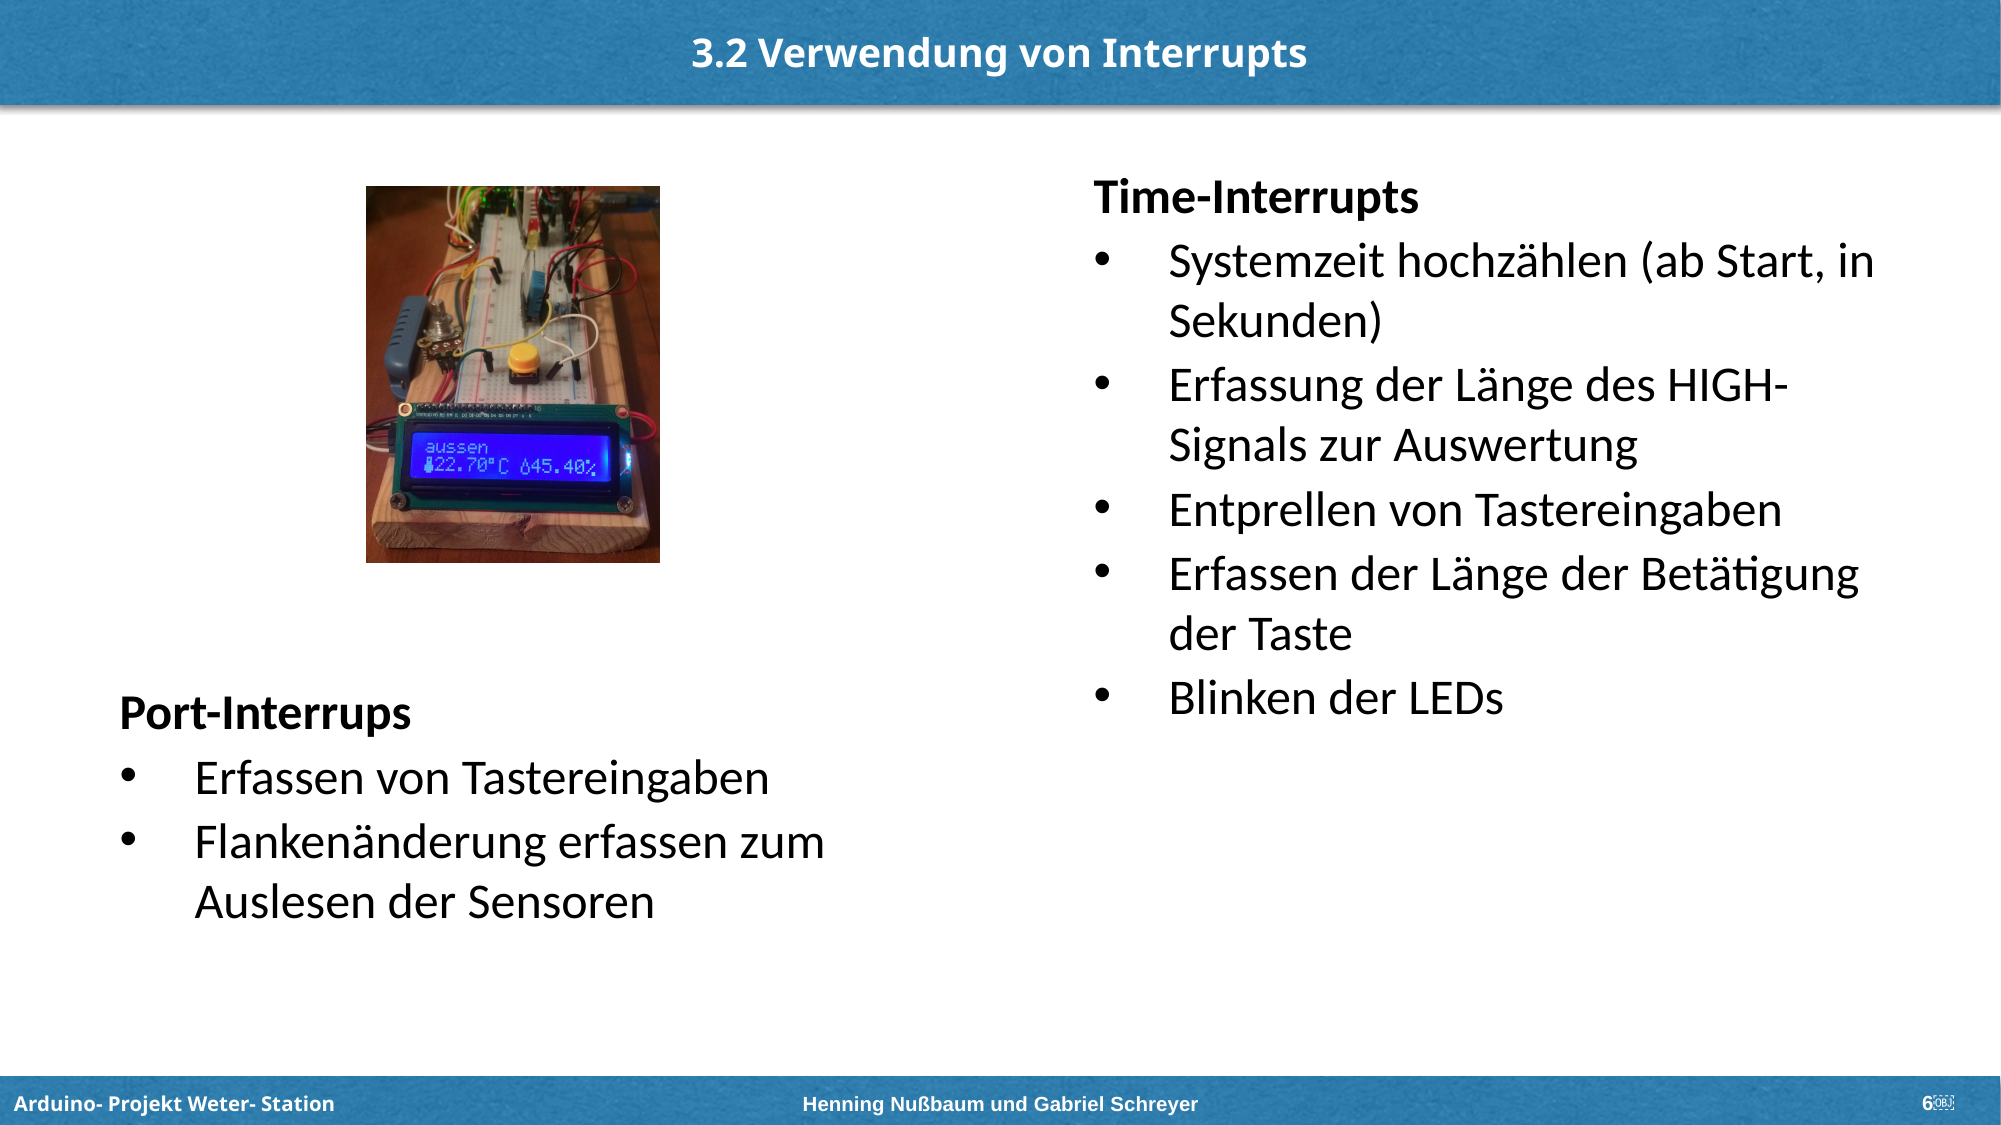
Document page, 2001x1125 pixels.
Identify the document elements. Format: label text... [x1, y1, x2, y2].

text_box Time-Interrupts Systemzeit hochzählen (ab Start, in Sekunden) Erfassung der Länge des HIGH-Signals zur Auswertung Entprellen von Tastereingaben Erfassen der Länge der Betätigung der Taste Blinken der LEDs [1085, 155, 1889, 797]
picture [366, 186, 660, 563]
text_box Port-Interrups Erfassen von Tastereingaben Flankenänderung erfassen zum Auslesen der Sensoren [111, 671, 915, 1001]
text_box 3.2 Verwendung von Interrupts [0, 21, 2000, 81]
picture [0, 0, 2001, 105]
picture [0, 1076, 2001, 1125]
